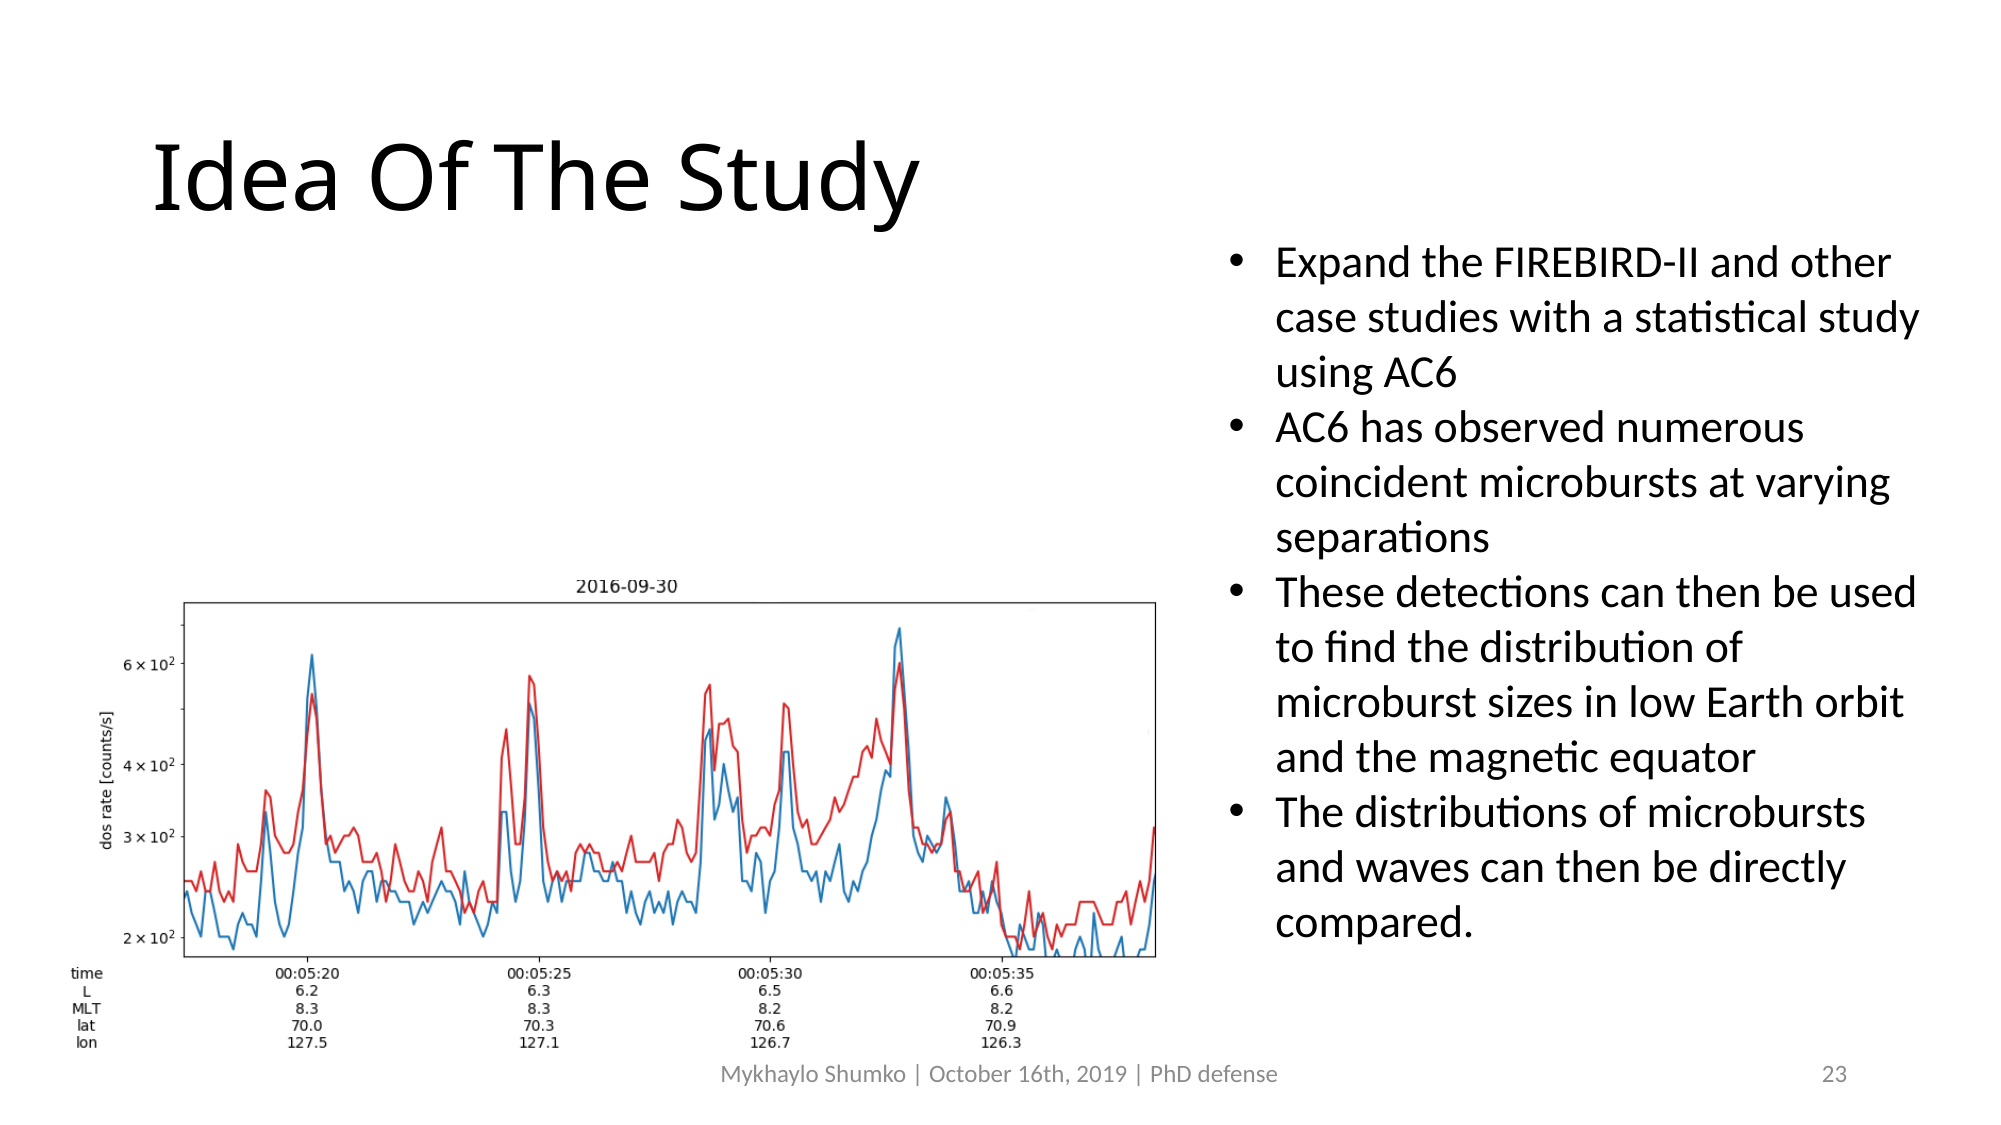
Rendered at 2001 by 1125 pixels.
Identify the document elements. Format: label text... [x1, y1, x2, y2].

slide_number 23 [1412, 1042, 1863, 1103]
text_box Expand the FIREBIRD-II and other case studies with a statistical study using AC6 AC6 has observed numerous coincident microbursts at varying separations These detections can then be used to find the distribution of microburst sizes in low Earth orbit and the magnetic equator The distributions of microbursts and waves can then be directly compared. [1213, 224, 1941, 955]
title Idea Of The Study [137, 59, 1863, 303]
picture [57, 580, 1172, 1052]
footer Mykhaylo Shumko | October 16th, 2019 | PhD defense [662, 1042, 1338, 1103]
